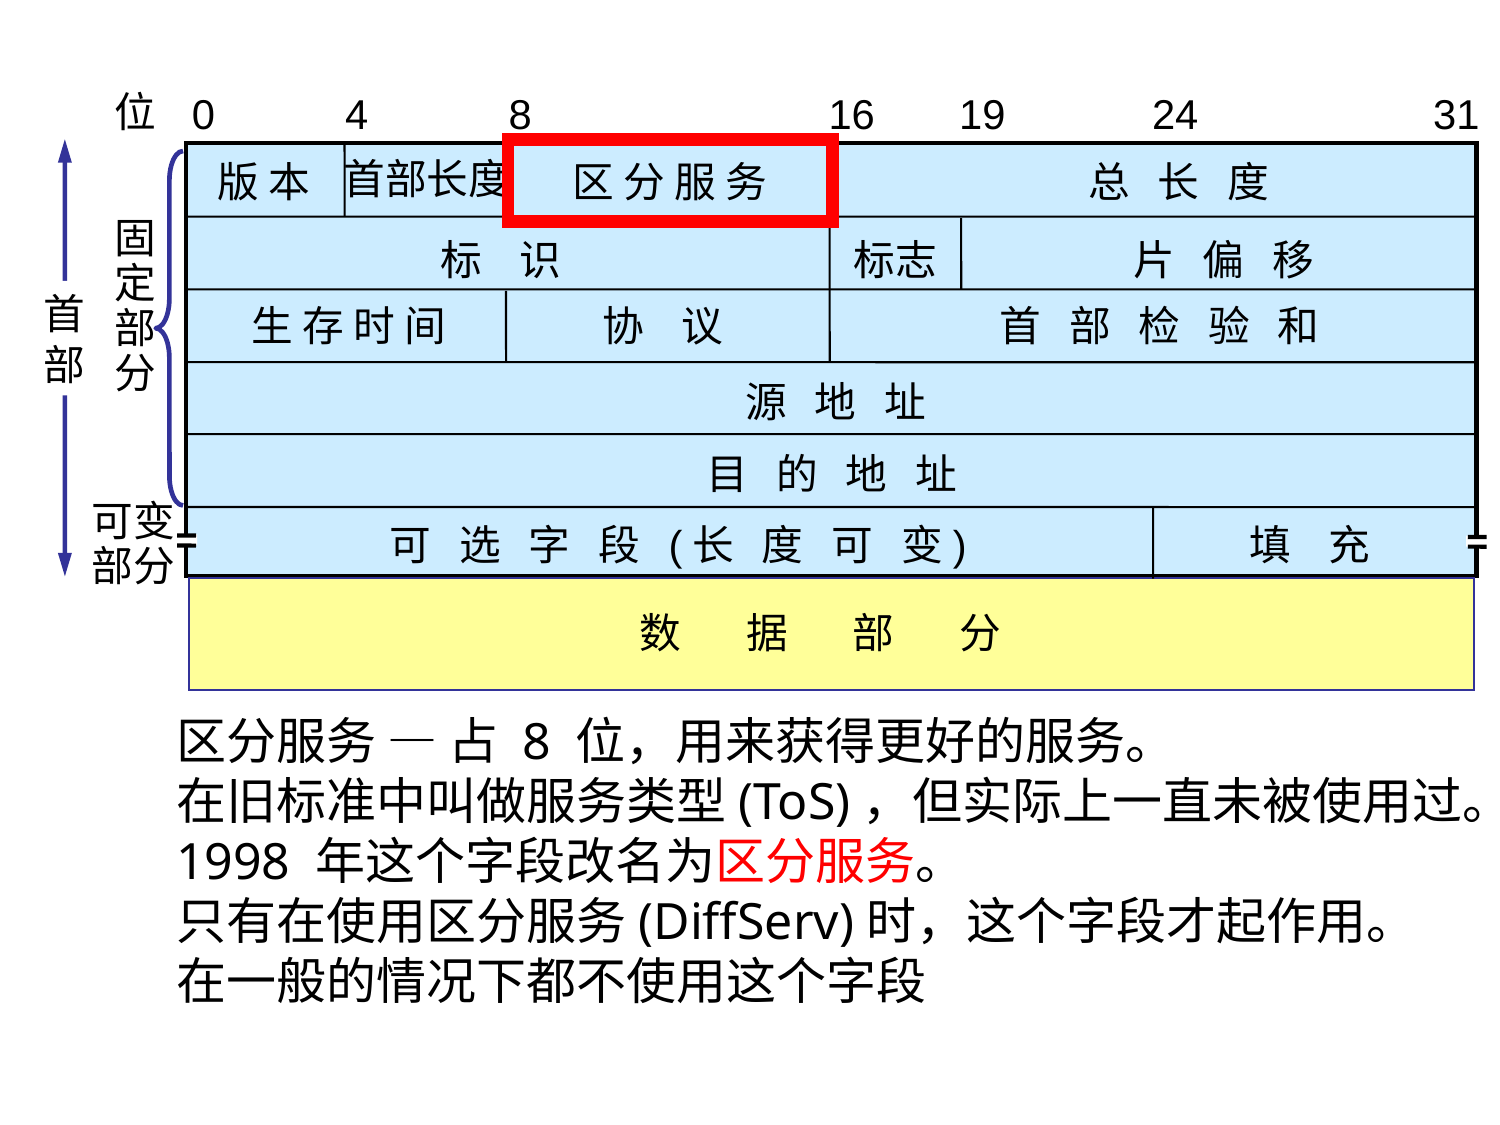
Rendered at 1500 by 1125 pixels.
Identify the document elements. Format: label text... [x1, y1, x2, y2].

text_box 0 [177, 80, 230, 137]
text_box 19 [944, 80, 1021, 137]
text_box 4 [330, 80, 384, 137]
text_box 8 [493, 80, 547, 137]
text_box 24 [1137, 80, 1214, 137]
text_box 位 [99, 78, 172, 143]
text_box 31 [1418, 80, 1495, 137]
text_box 16 [813, 80, 890, 137]
text_box 可变 部分 [76, 493, 161, 598]
text_box [58, 396, 72, 577]
text_box 首 部 [28, 280, 100, 396]
text_box [58, 139, 72, 280]
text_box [166, 138, 1500, 1021]
text_box 固 定 部 分 [100, 210, 161, 405]
